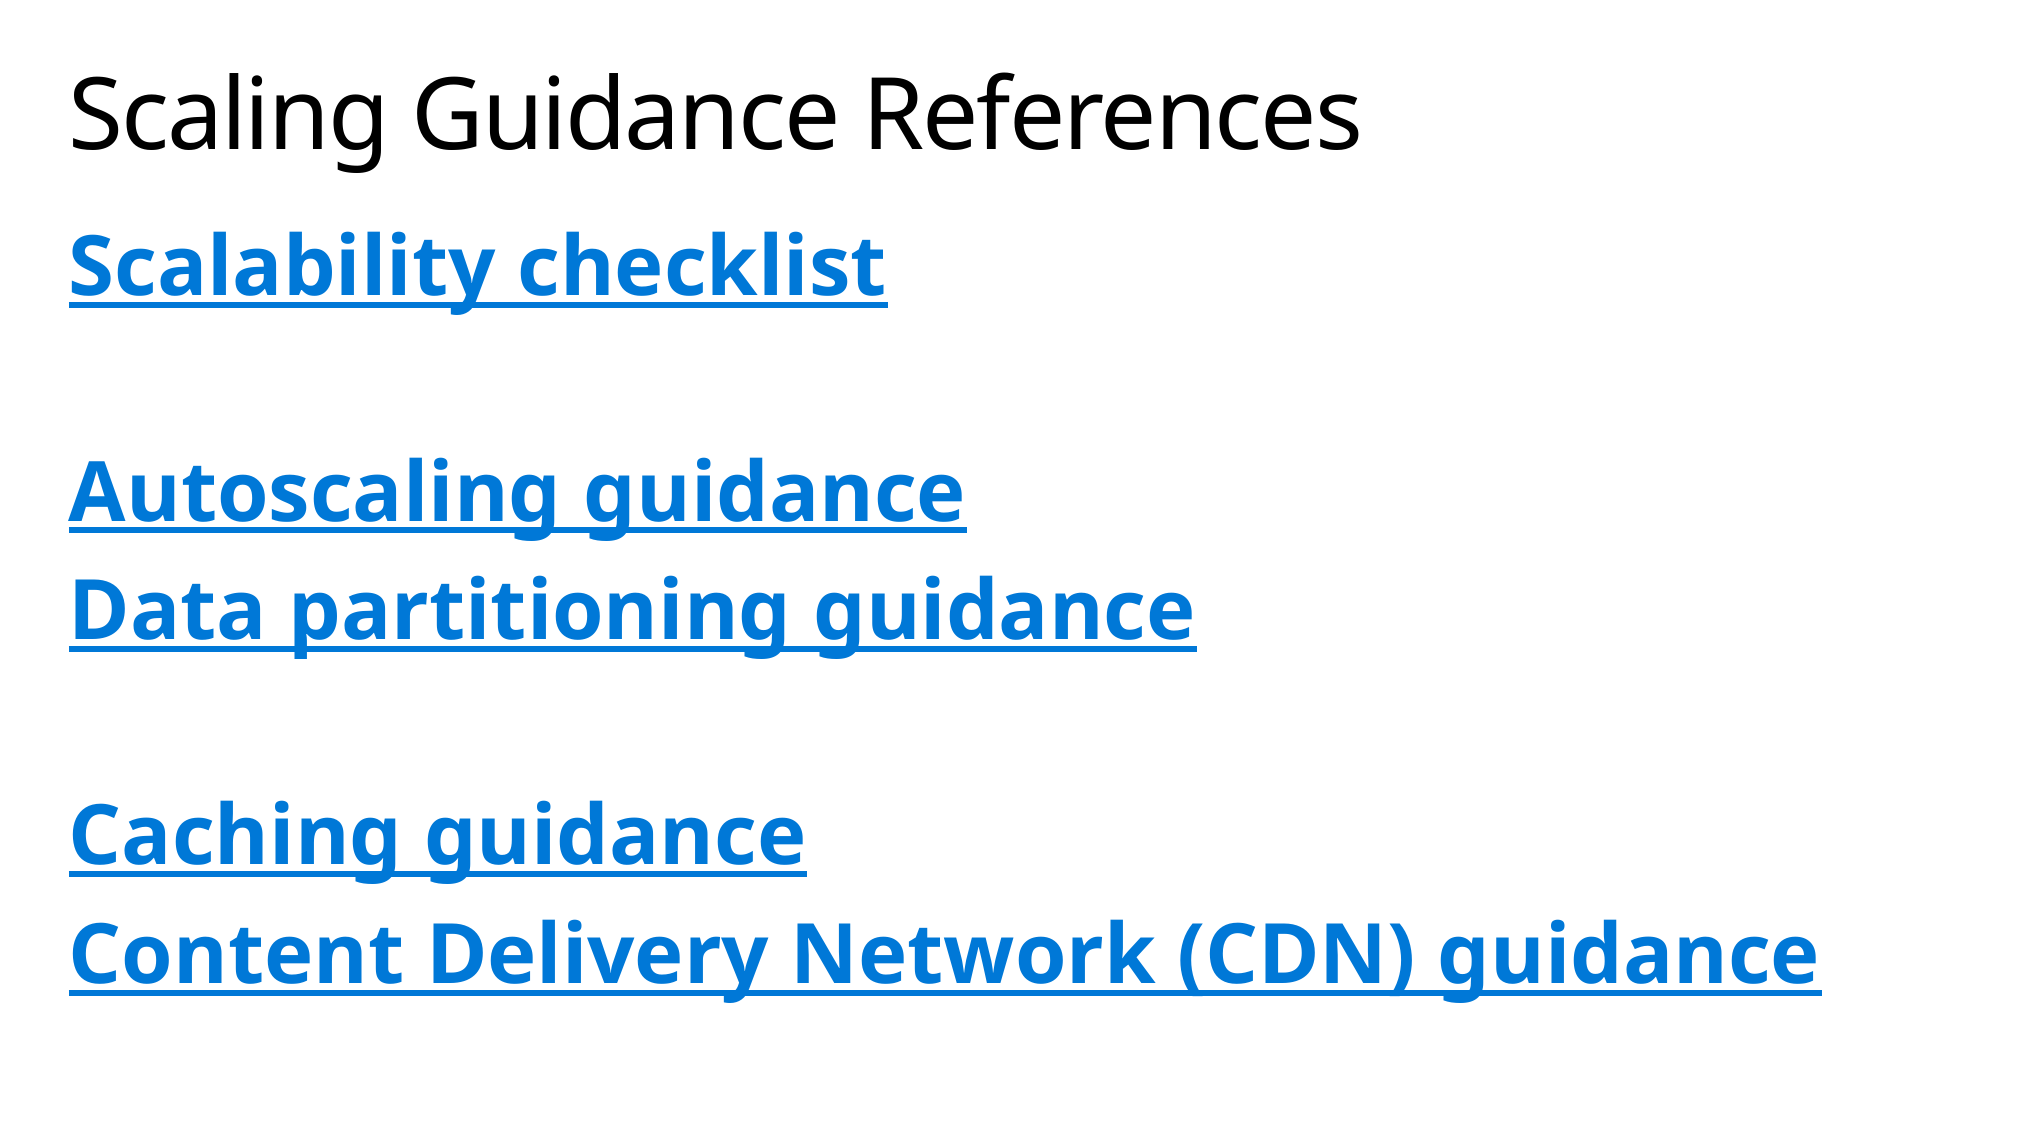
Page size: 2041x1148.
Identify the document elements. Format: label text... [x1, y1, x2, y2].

list Scalability checklist Autoscaling guidance Data partitioning guidance Caching guidance Content Delivery Network (CDN) guidance [45, 198, 1996, 987]
title Scaling Guidance References [45, 48, 1996, 198]
